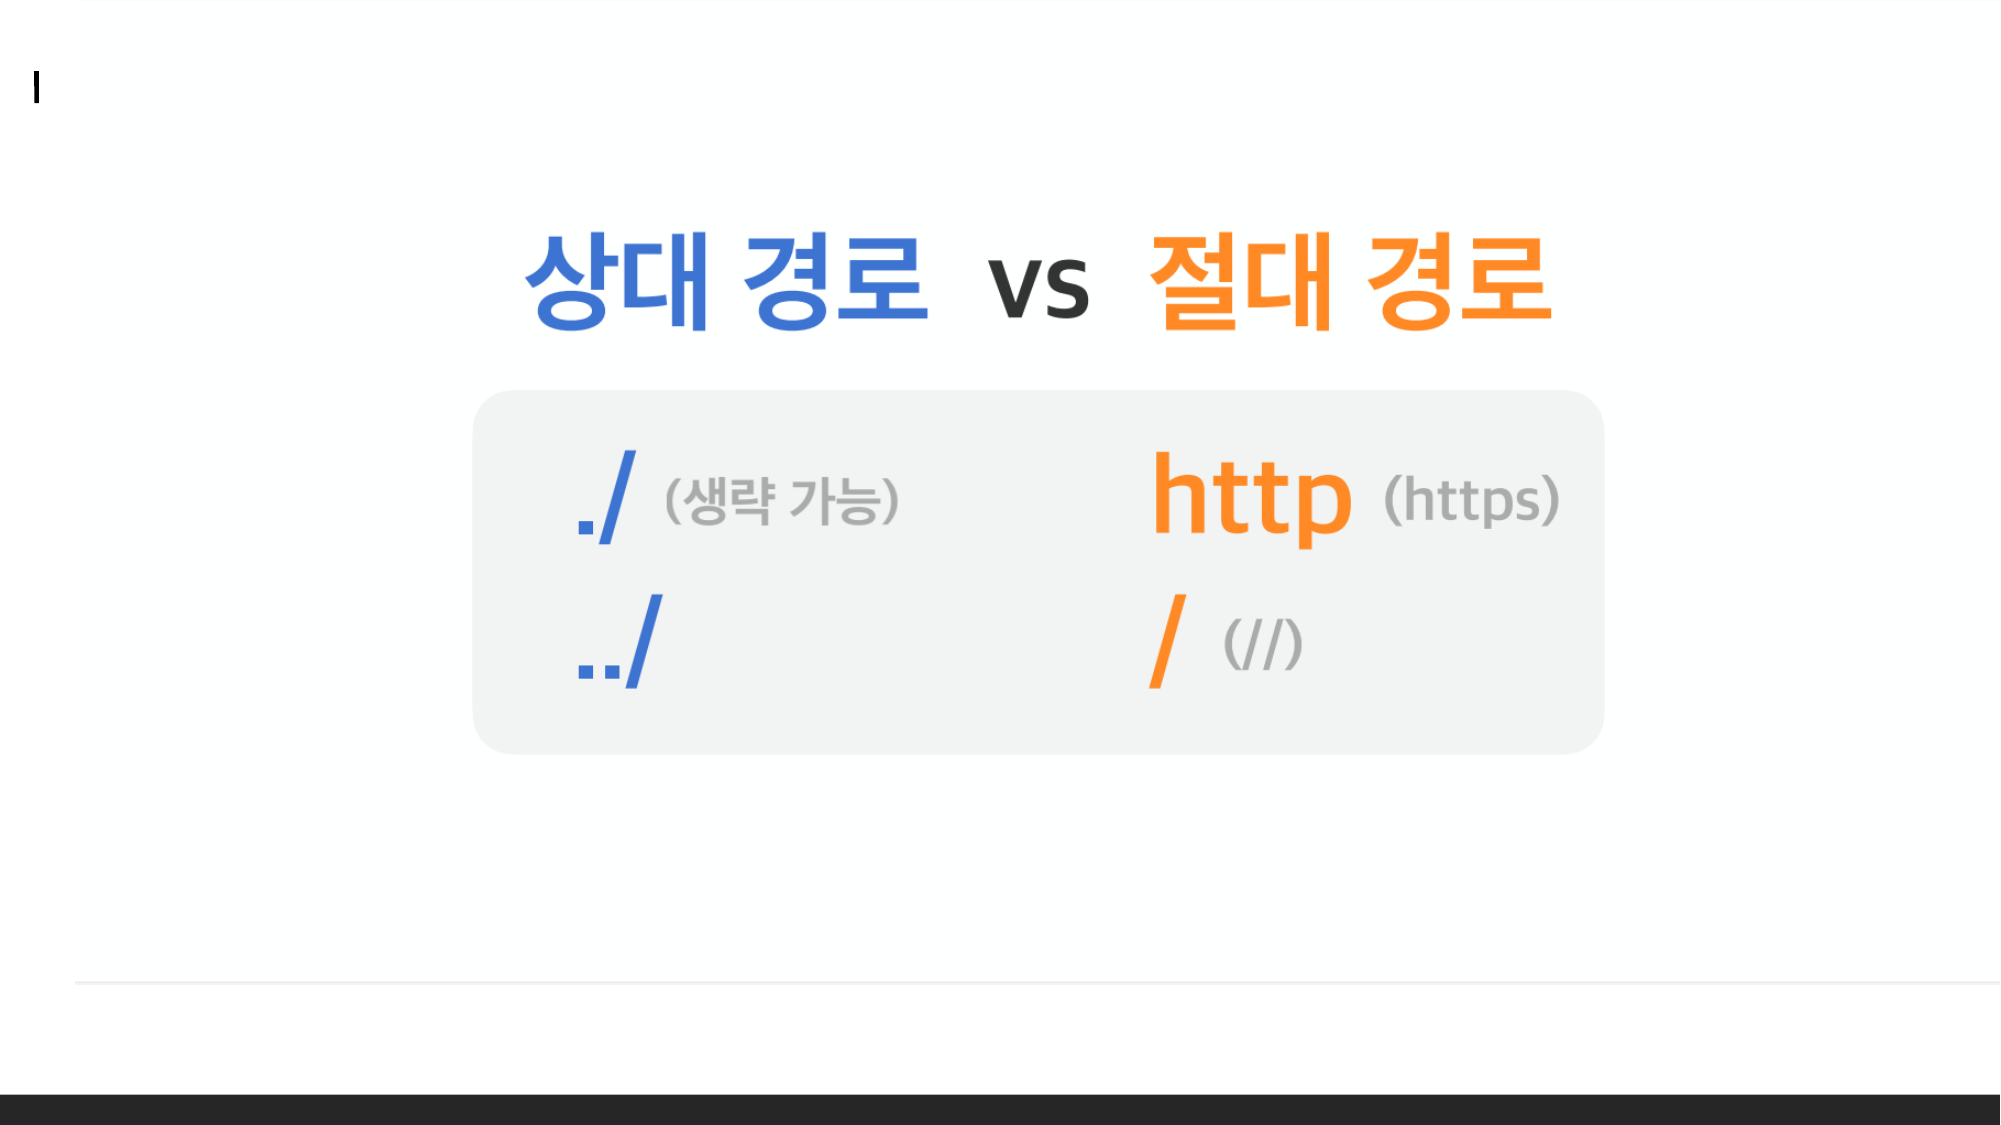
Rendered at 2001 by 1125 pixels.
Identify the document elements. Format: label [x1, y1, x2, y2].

picture [74, 0, 2000, 985]
